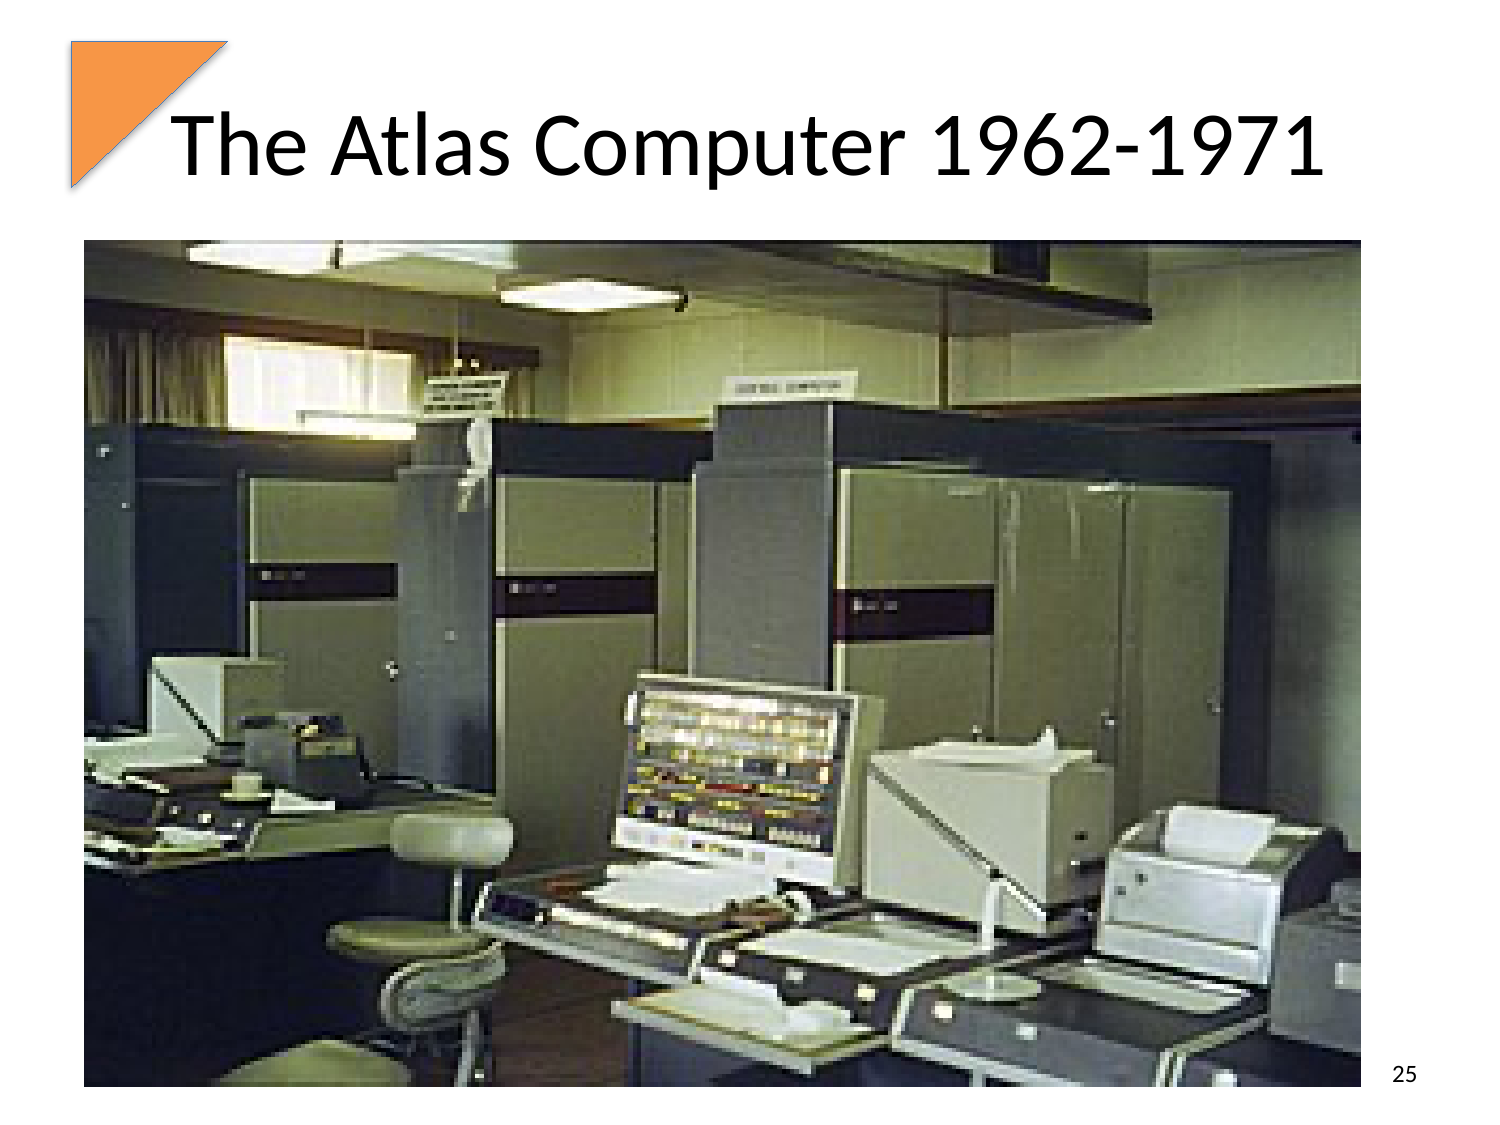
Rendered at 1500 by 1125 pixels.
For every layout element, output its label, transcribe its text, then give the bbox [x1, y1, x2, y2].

slide_number 25 [1382, 1051, 1426, 1094]
title The Atlas Computer 1962-1971 [74, 44, 1426, 234]
picture [84, 240, 1361, 1087]
